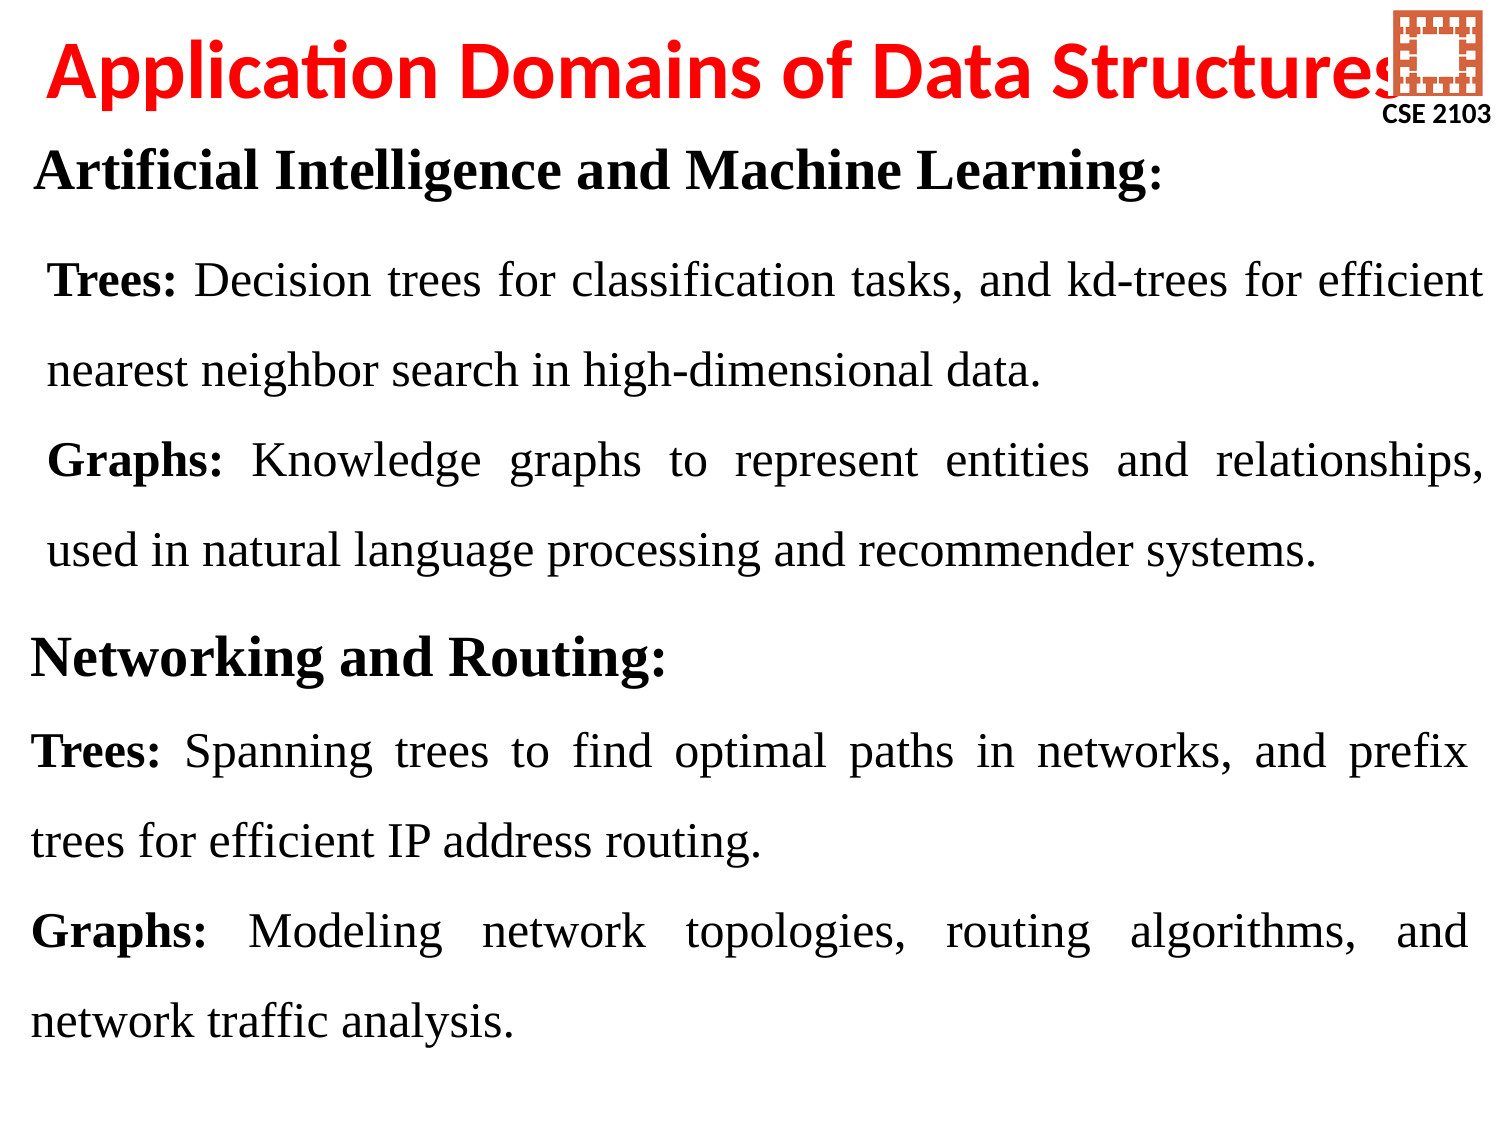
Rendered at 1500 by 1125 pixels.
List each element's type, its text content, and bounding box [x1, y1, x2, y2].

text_box Application Domains of Data Structures [31, 7, 1500, 123]
text_box Artificial Intelligence and Machine Learning: [0, 123, 1500, 209]
text_box Networking and Routing: Trees: Spanning trees to find optimal paths in networks, and prefix trees for efficient IP address routing. Graphs: Modeling network topologies, routing algorithms, and network traffic analysis. [15, 610, 1484, 1056]
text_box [1367, 8, 1500, 138]
text_box Trees: Decision trees for classification tasks, and kd-trees for efficient nearest neighbor search in high-dimensional data. Graphs: Knowledge graphs to represent entities and relationships, used in natural language processing and recommender systems. [31, 209, 1500, 585]
